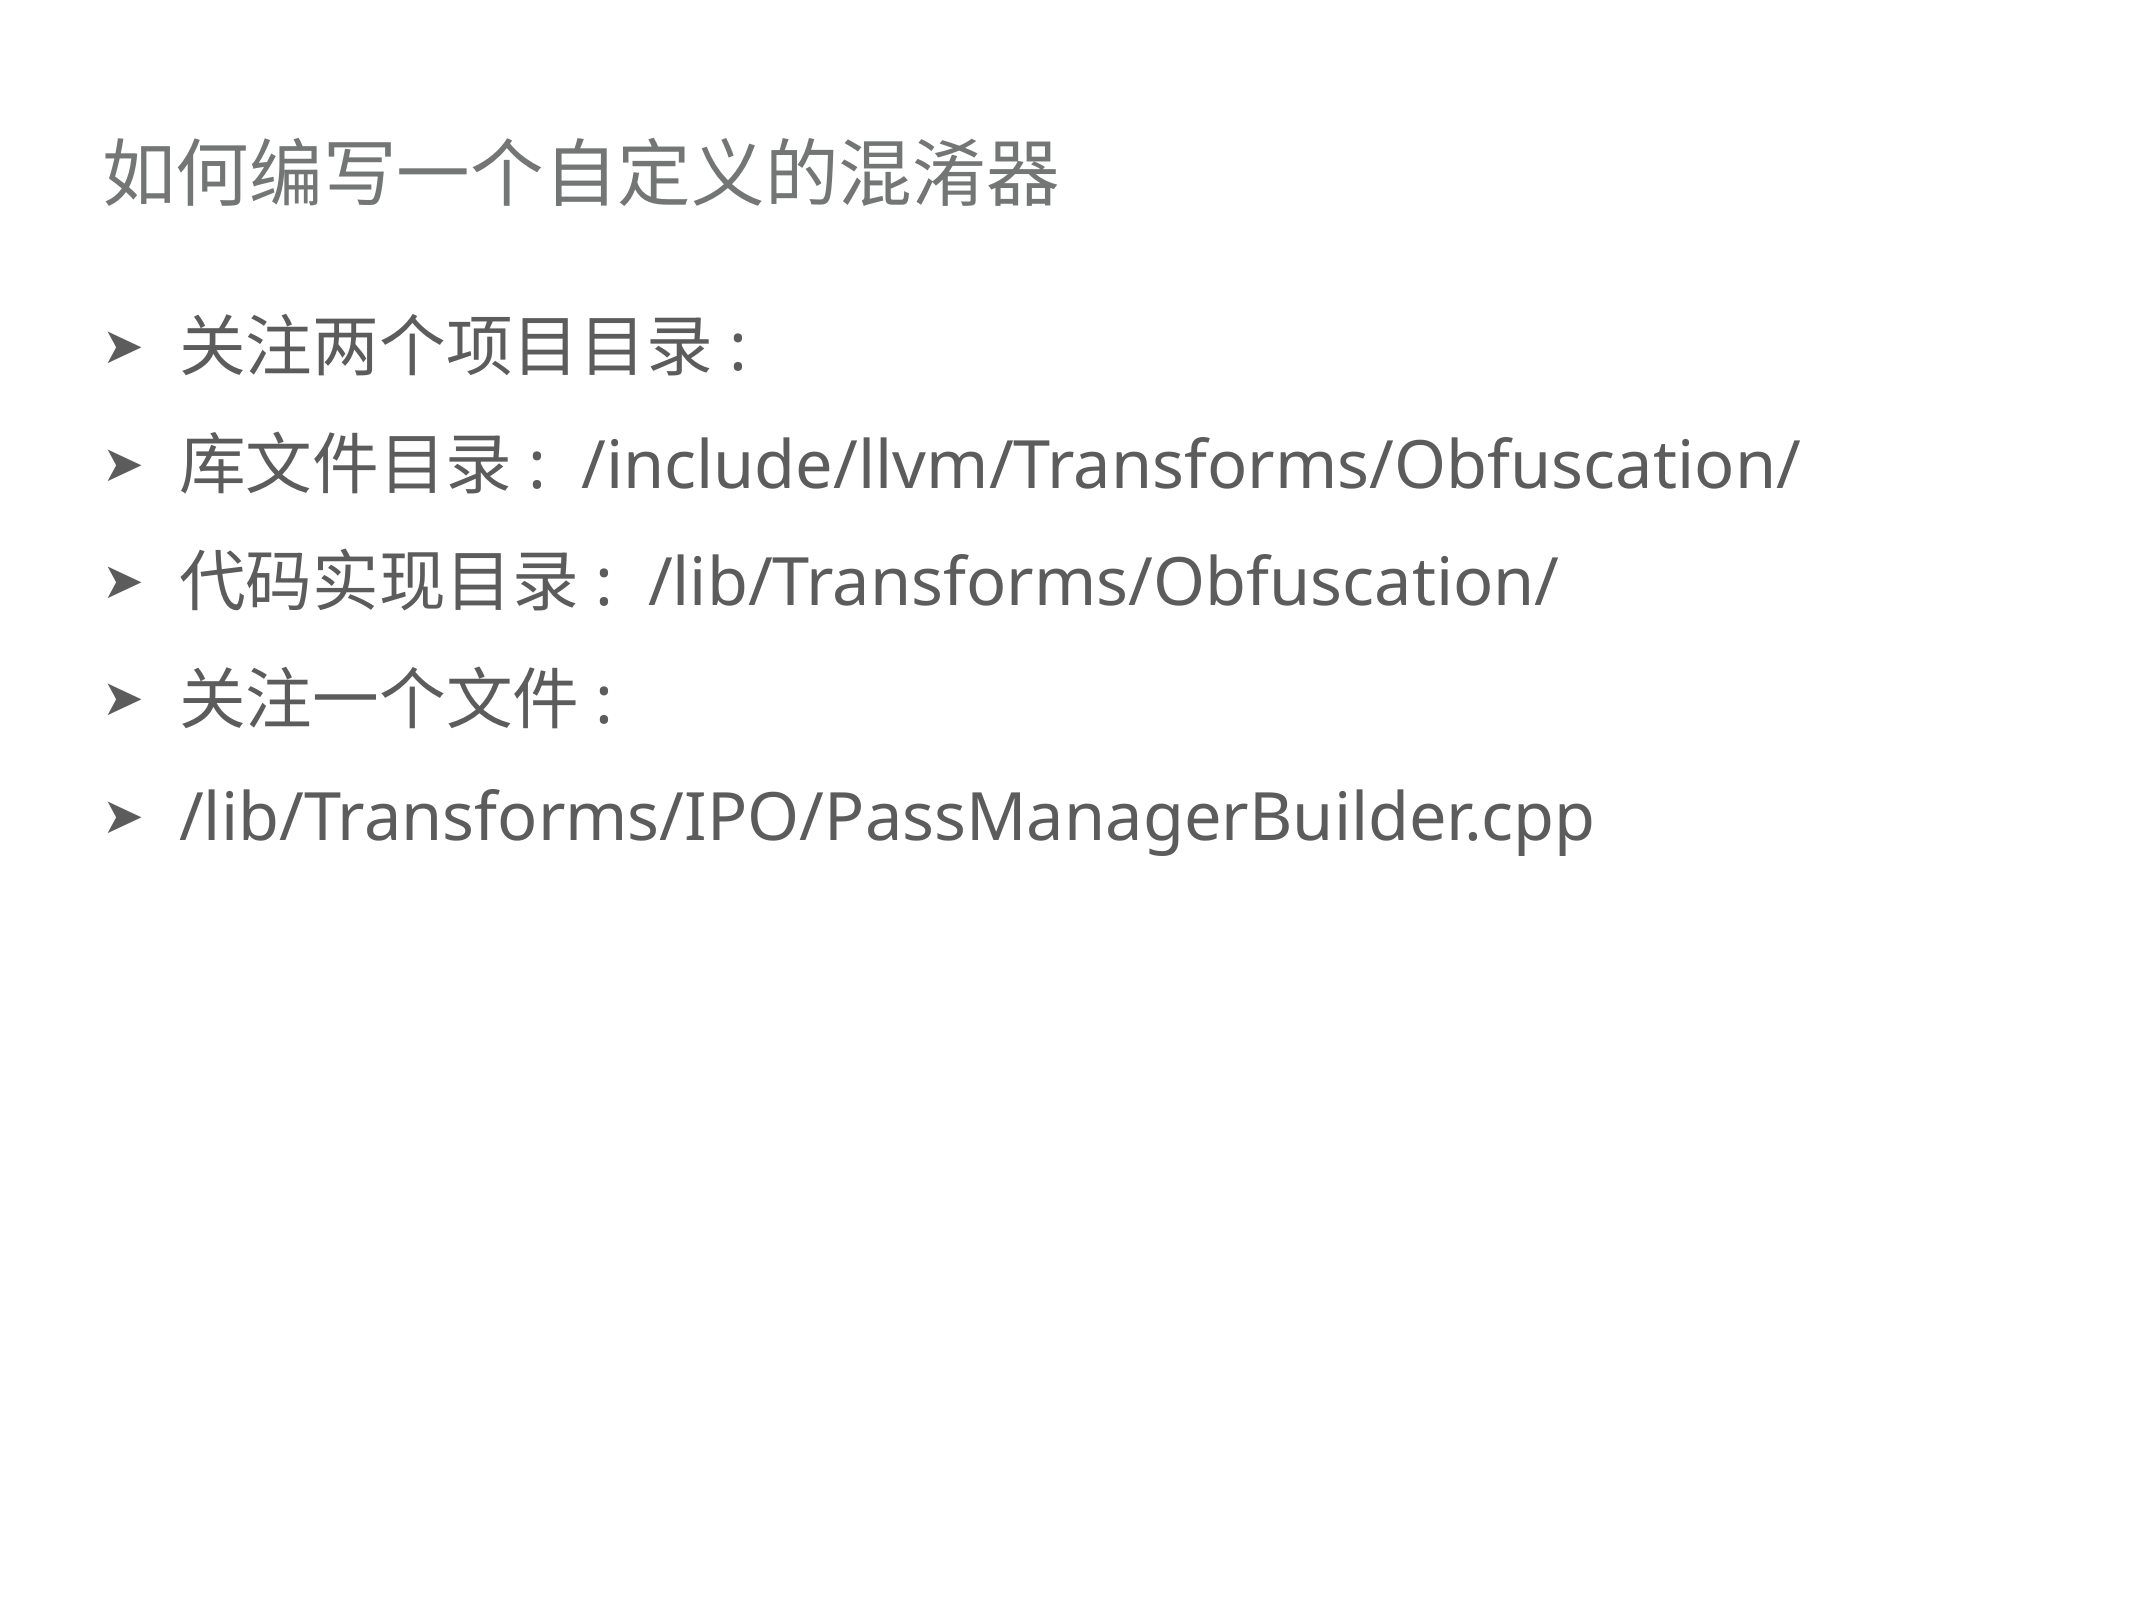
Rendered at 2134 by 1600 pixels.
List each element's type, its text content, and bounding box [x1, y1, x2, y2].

title 如何编写一个自定义的混淆器 [93, 118, 2041, 238]
list 关注两个项目目录: 库文件目录: /include/llvm/Transforms/Obfuscation/ 代码实现目录: /lib/Transforms/Obfuscation/ 关注一个文件: /lib/Transforms/IPO/PassManagerBuilder.cpp [93, 295, 2041, 1482]
